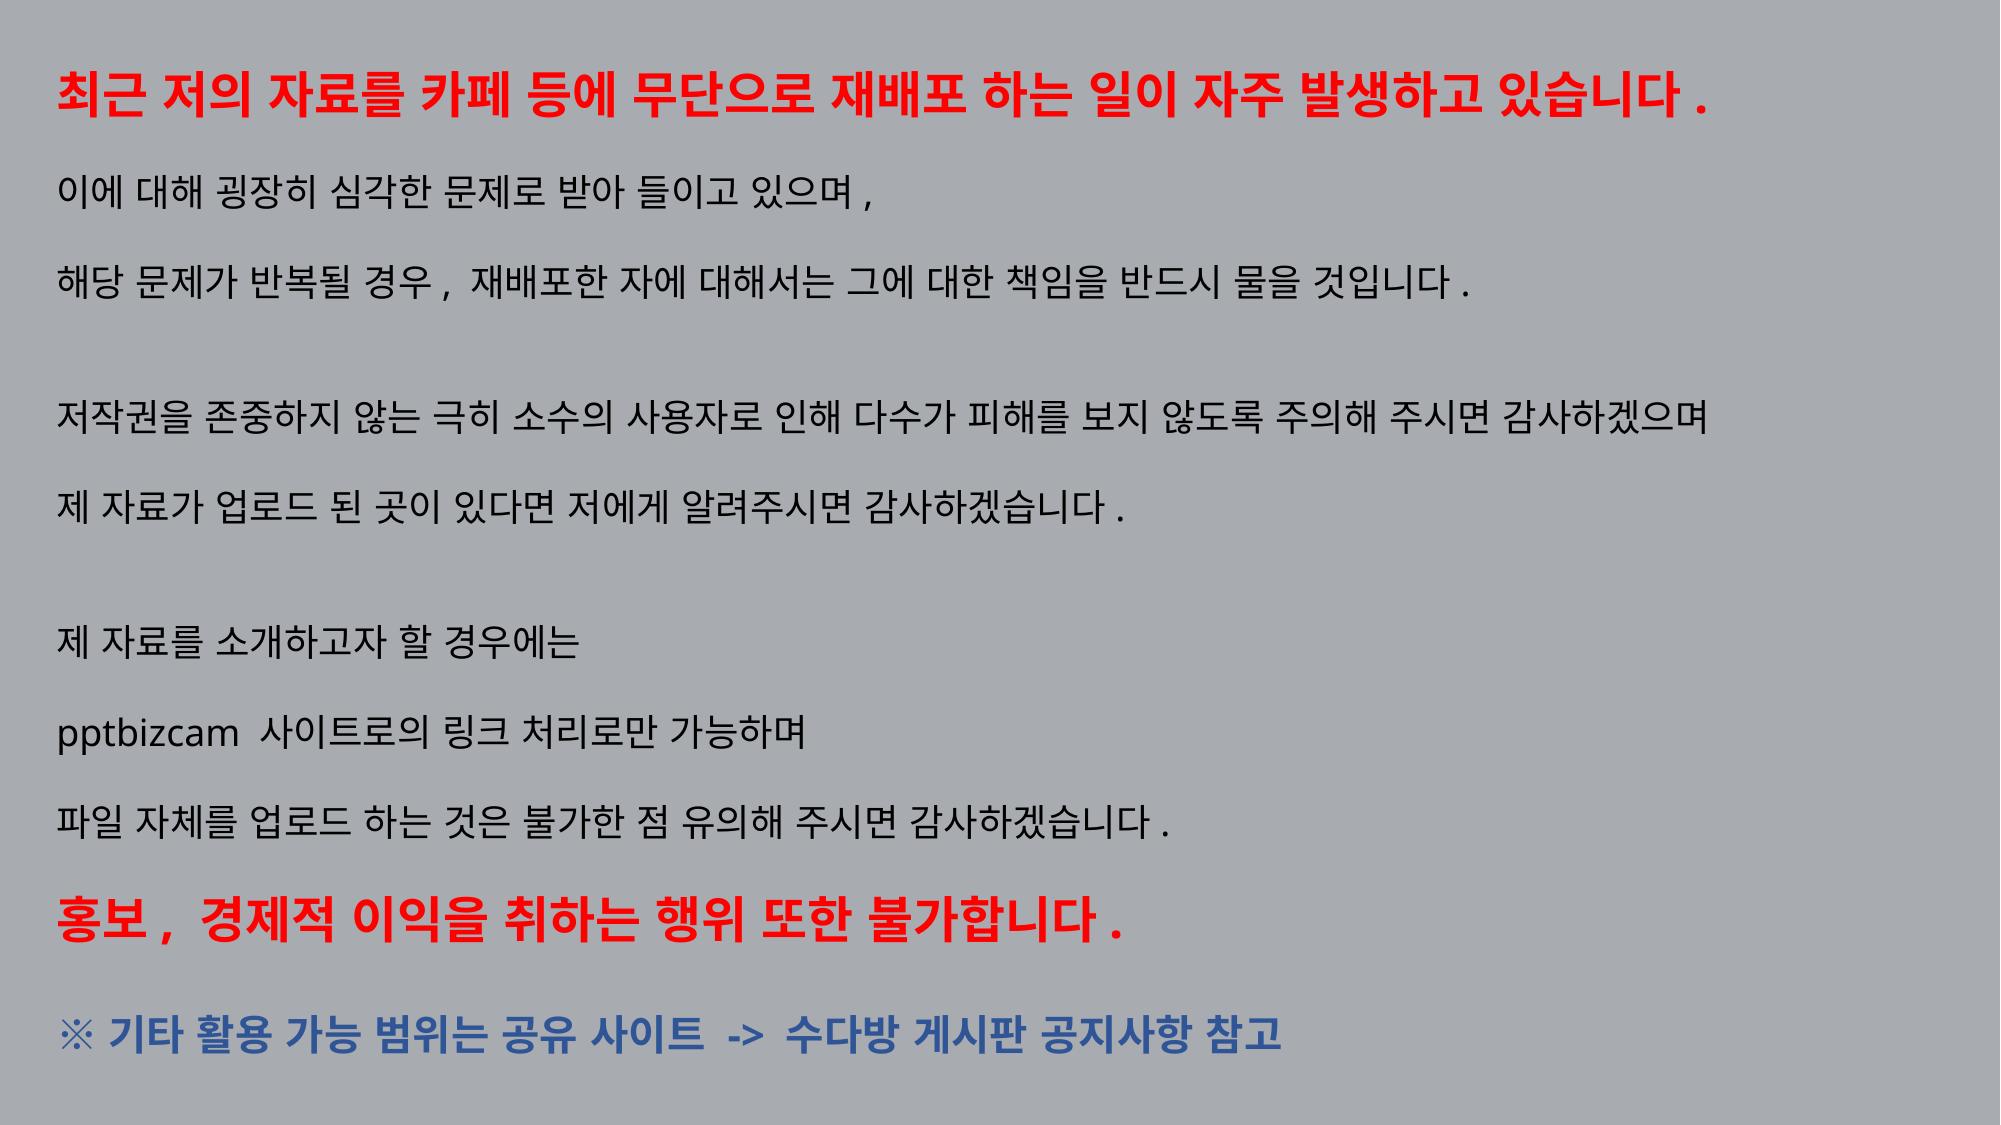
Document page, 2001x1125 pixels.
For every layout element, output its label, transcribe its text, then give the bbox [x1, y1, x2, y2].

text_box 최근 저의 자료를 카페 등에 무단으로 재배포 하는 일이 자주 발생하고 있습니다. 이에 대해 굉장히 심각한 문제로 받아 들이고 있으며, 해당 문제가 반복될 경우, 재배포한 자에 대해서는 그에 대한 책임을 반드시 물을 것입니다. 저작권을 존중하지 않는 극히 소수의 사용자로 인해 다수가 피해를 보지 않도록 주의해 주시면 감사하겠으며 제 자료가 업로드 된 곳이 있다면 저에게 알려주시면 감사하겠습니다. 제 자료를 소개하고자 할 경우에는 pptbizcam 사이트로의 링크 처리로만 가능하며 파일 자체를 업로드 하는 것은 불가한 점 유의해 주시면 감사하겠습니다. 홍보, 경제적 이익을 취하는 행위 또한 불가합니다. ※기타 활용 가능 범위는 공유 사이트 -> 수다방 게시판 공지사항 참고 [41, 56, 1980, 1067]
